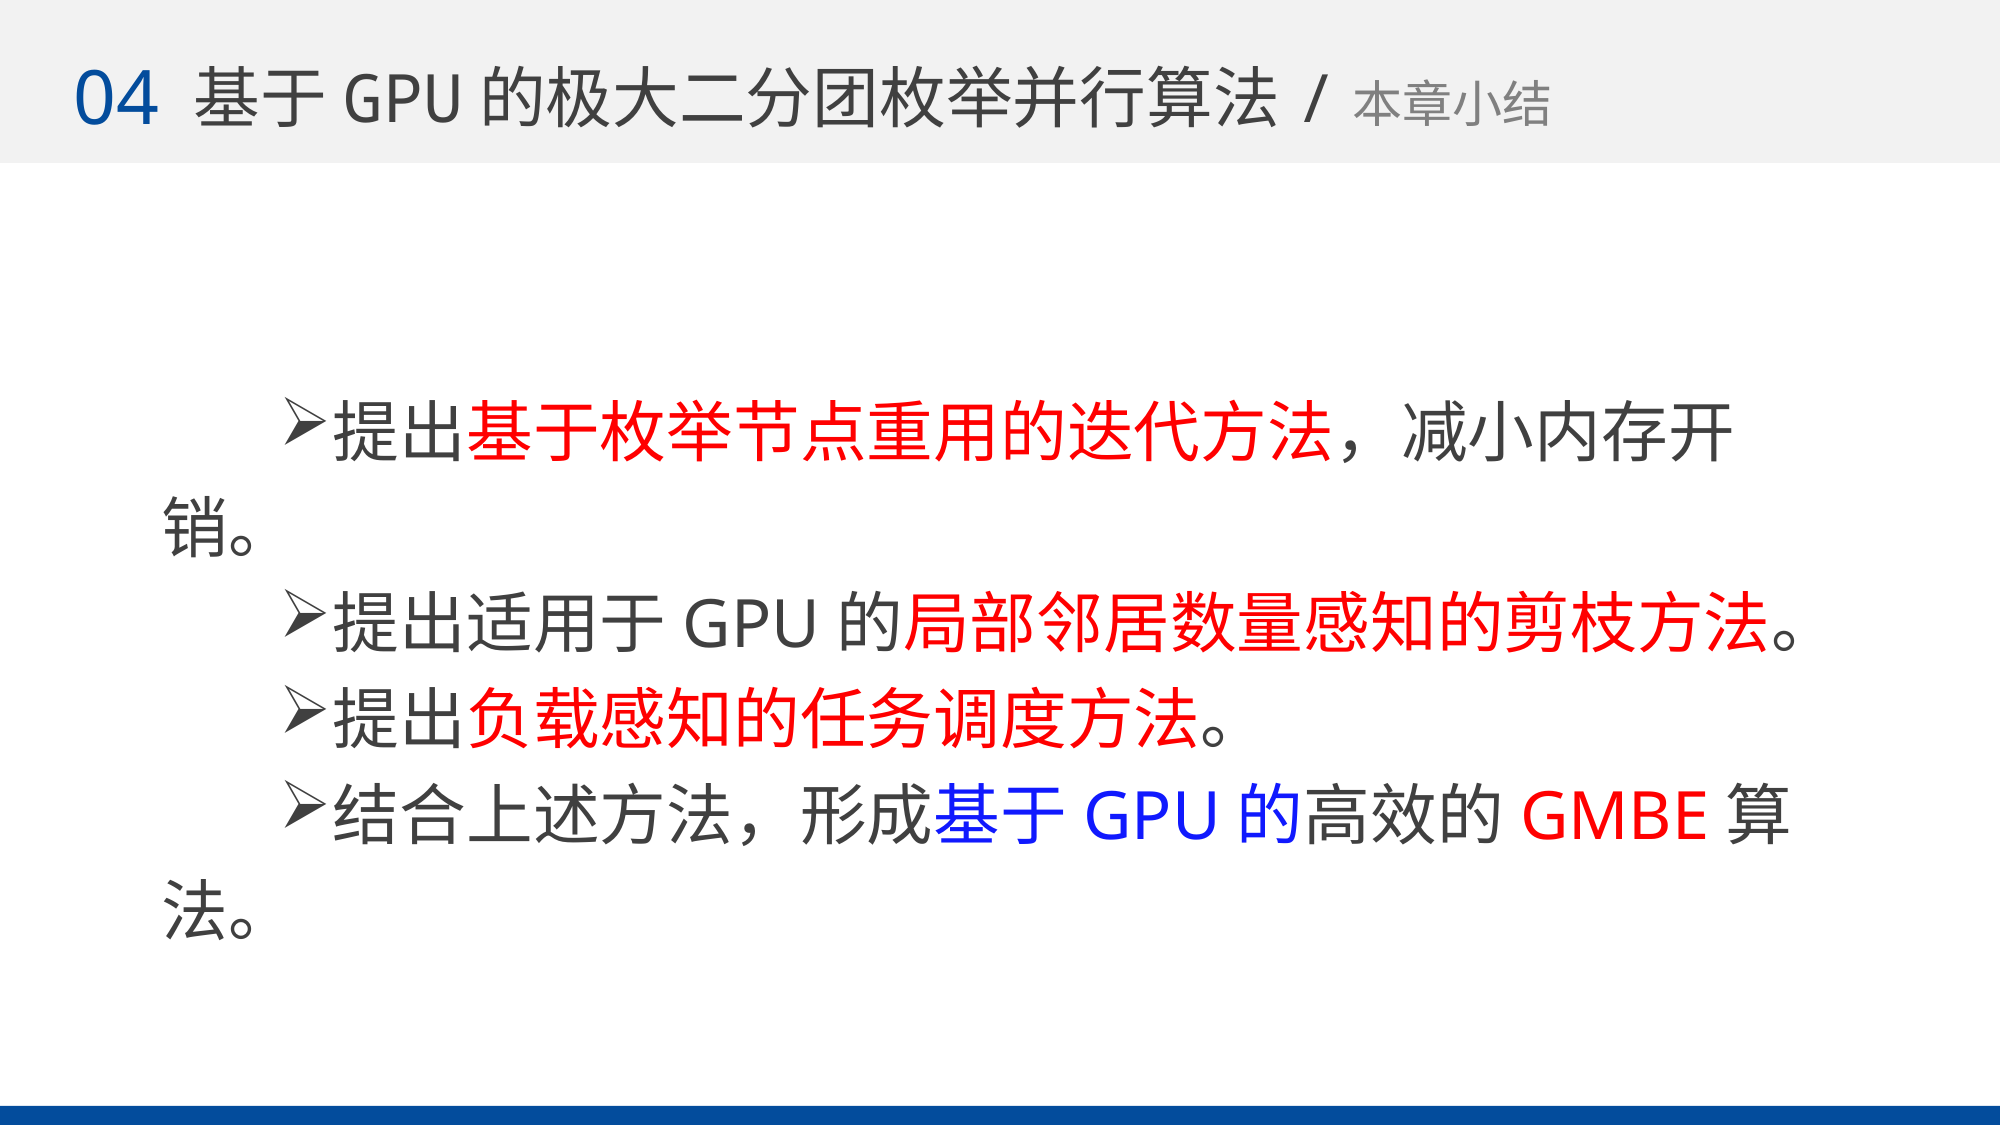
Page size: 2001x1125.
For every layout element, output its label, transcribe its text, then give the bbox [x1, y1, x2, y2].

text_box 提出基于枚举节点重用的迭代方法，减小内存开销。 提出适用于GPU的局部邻居数量感知的剪枝方法。 提出负载感知的任务调度方法。 结合上述方法，形成基于GPU的高效的GMBE算法。 [53, 366, 1813, 957]
slide_number 44 [1476, 52, 1927, 113]
text_box [0, 1105, 2000, 1125]
text_box 04 [53, 42, 179, 147]
text_box [0, 0, 2000, 164]
text_box 基于GPU的极大二分团枚举并行算法/本章小结 [179, 48, 1719, 144]
